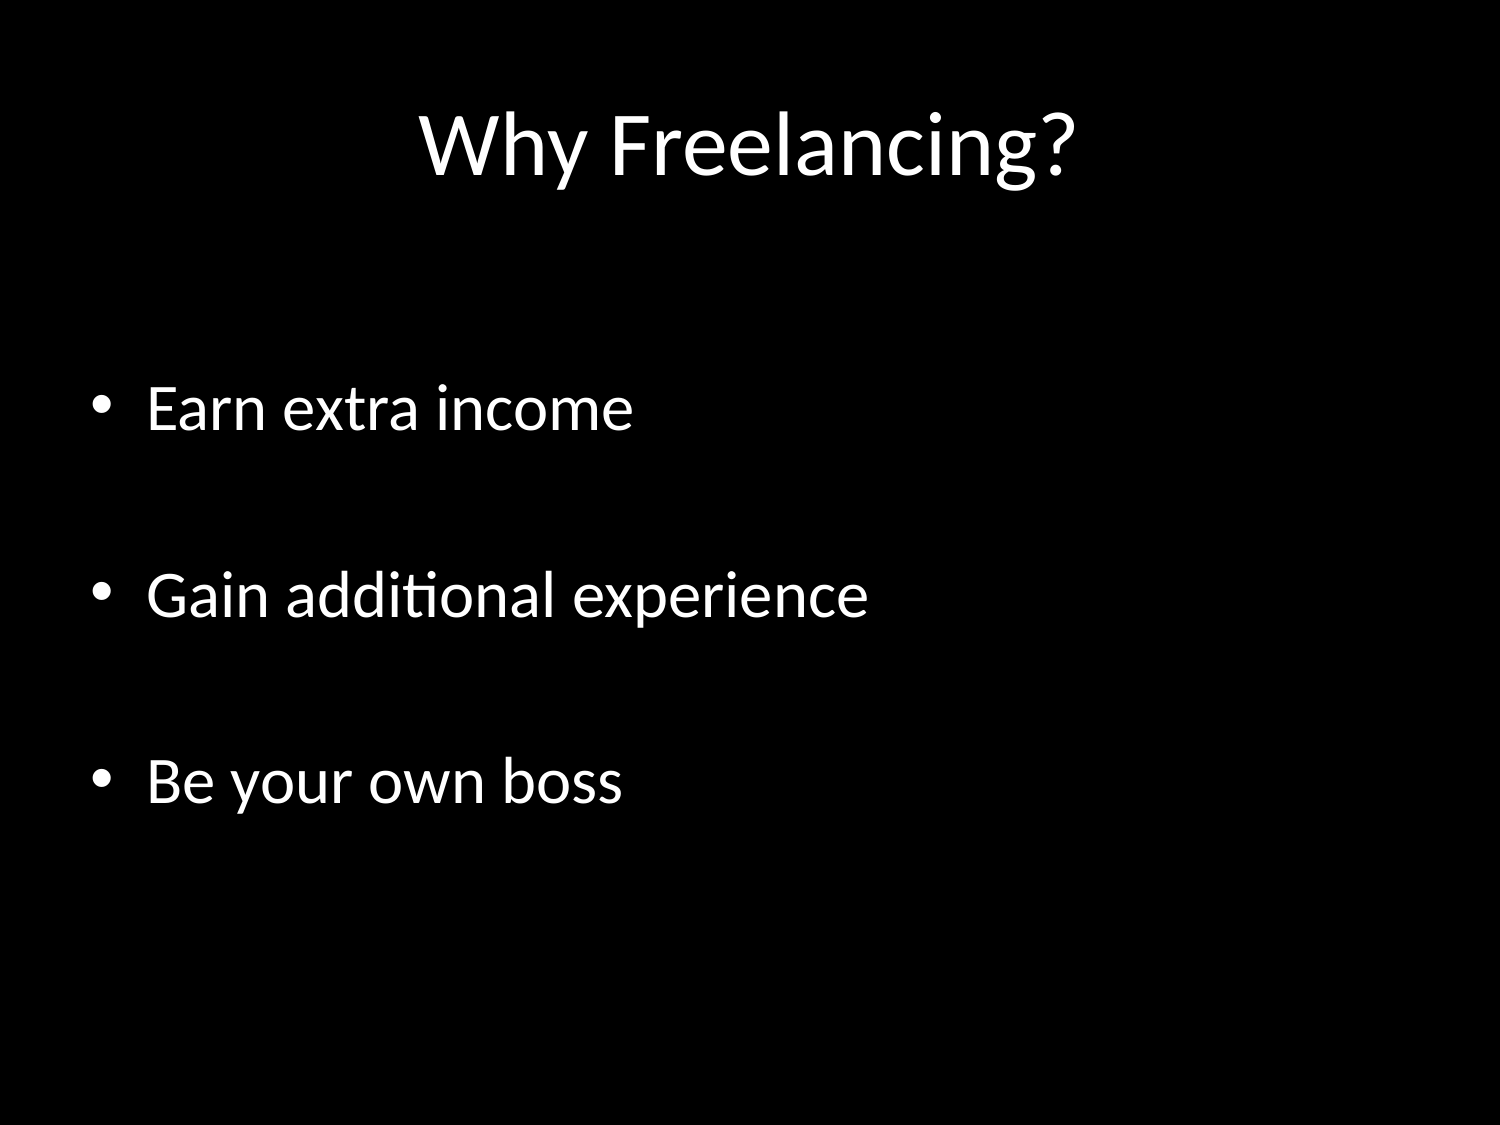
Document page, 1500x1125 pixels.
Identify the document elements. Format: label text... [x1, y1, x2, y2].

title Why Freelancing? [75, 45, 1425, 233]
list Earn extra income Gain additional experience Be your own boss [75, 262, 1425, 1005]
